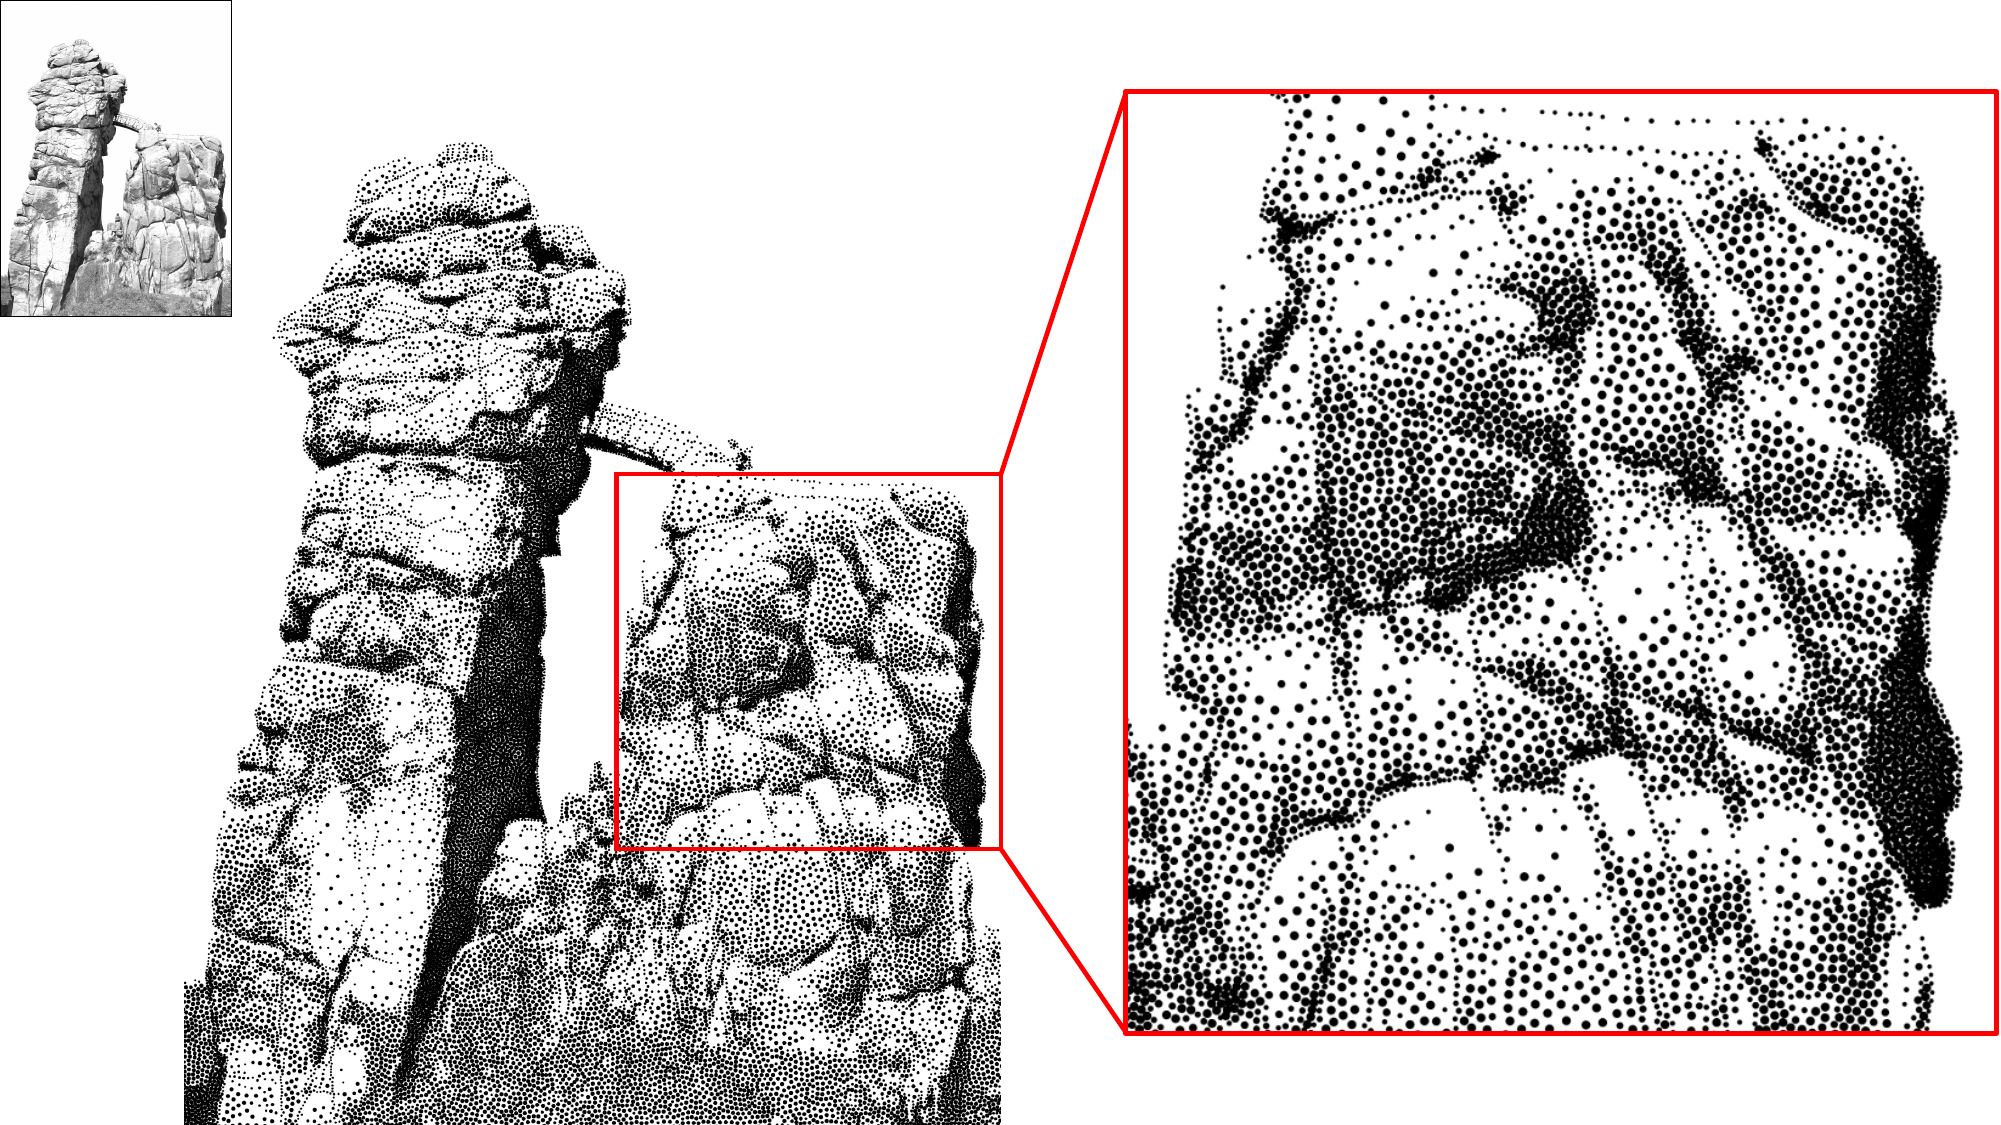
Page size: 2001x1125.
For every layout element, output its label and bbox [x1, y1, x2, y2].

picture [0, 0, 233, 317]
text_box [184, 0, 1995, 1125]
